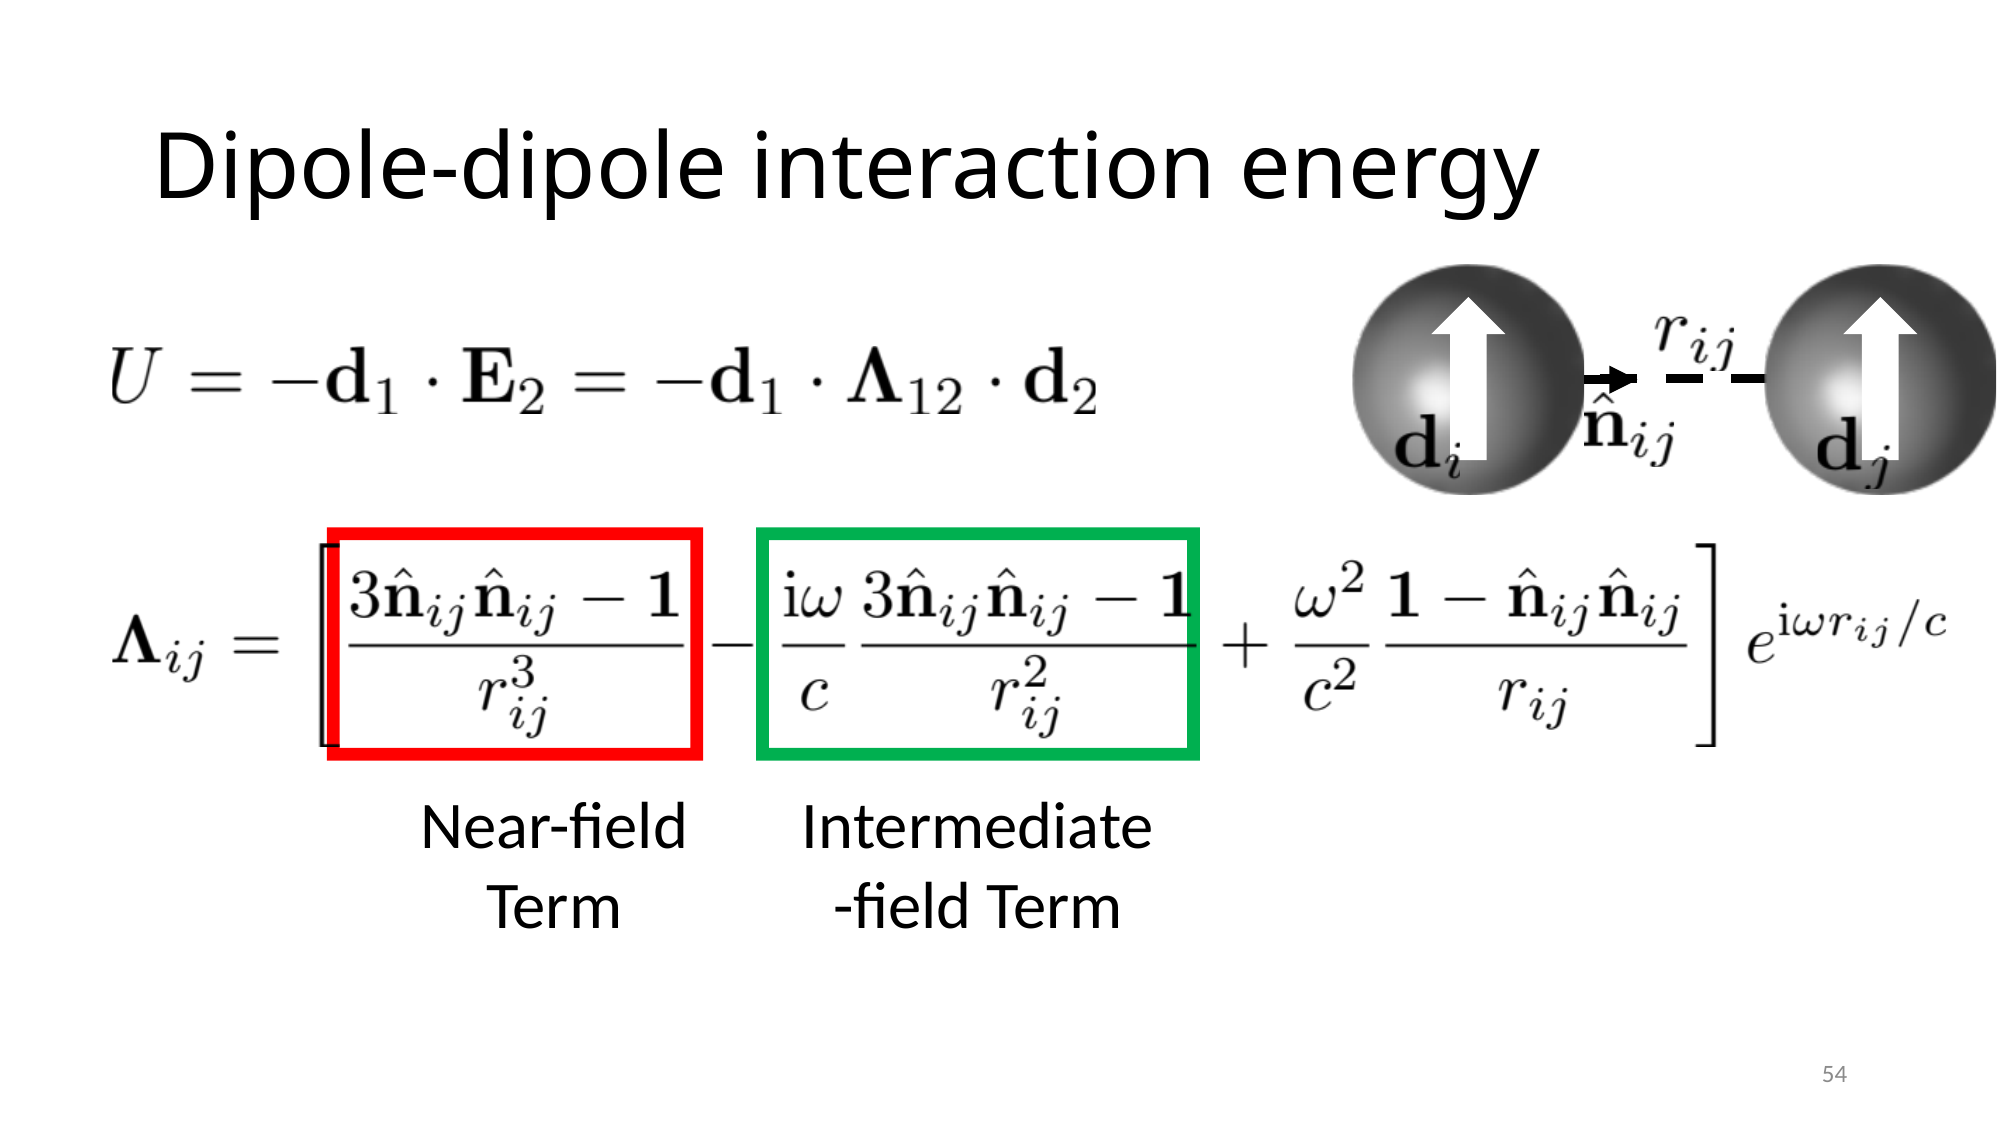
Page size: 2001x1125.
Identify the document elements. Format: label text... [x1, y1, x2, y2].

text_box [326, 526, 704, 542]
picture [1352, 264, 1676, 495]
picture [112, 542, 1947, 747]
text_box Near-field Term [376, 774, 733, 950]
picture [112, 346, 1096, 414]
text_box [326, 747, 704, 762]
picture [1644, 298, 1737, 373]
picture [1764, 264, 1997, 495]
text_box [755, 526, 1201, 542]
text_box [755, 747, 1201, 762]
slide_number 53 [1412, 1042, 1863, 1103]
title Dipole-dipole interaction energy [137, 59, 1863, 278]
text_box Intermediate-field Term [778, 774, 1179, 950]
